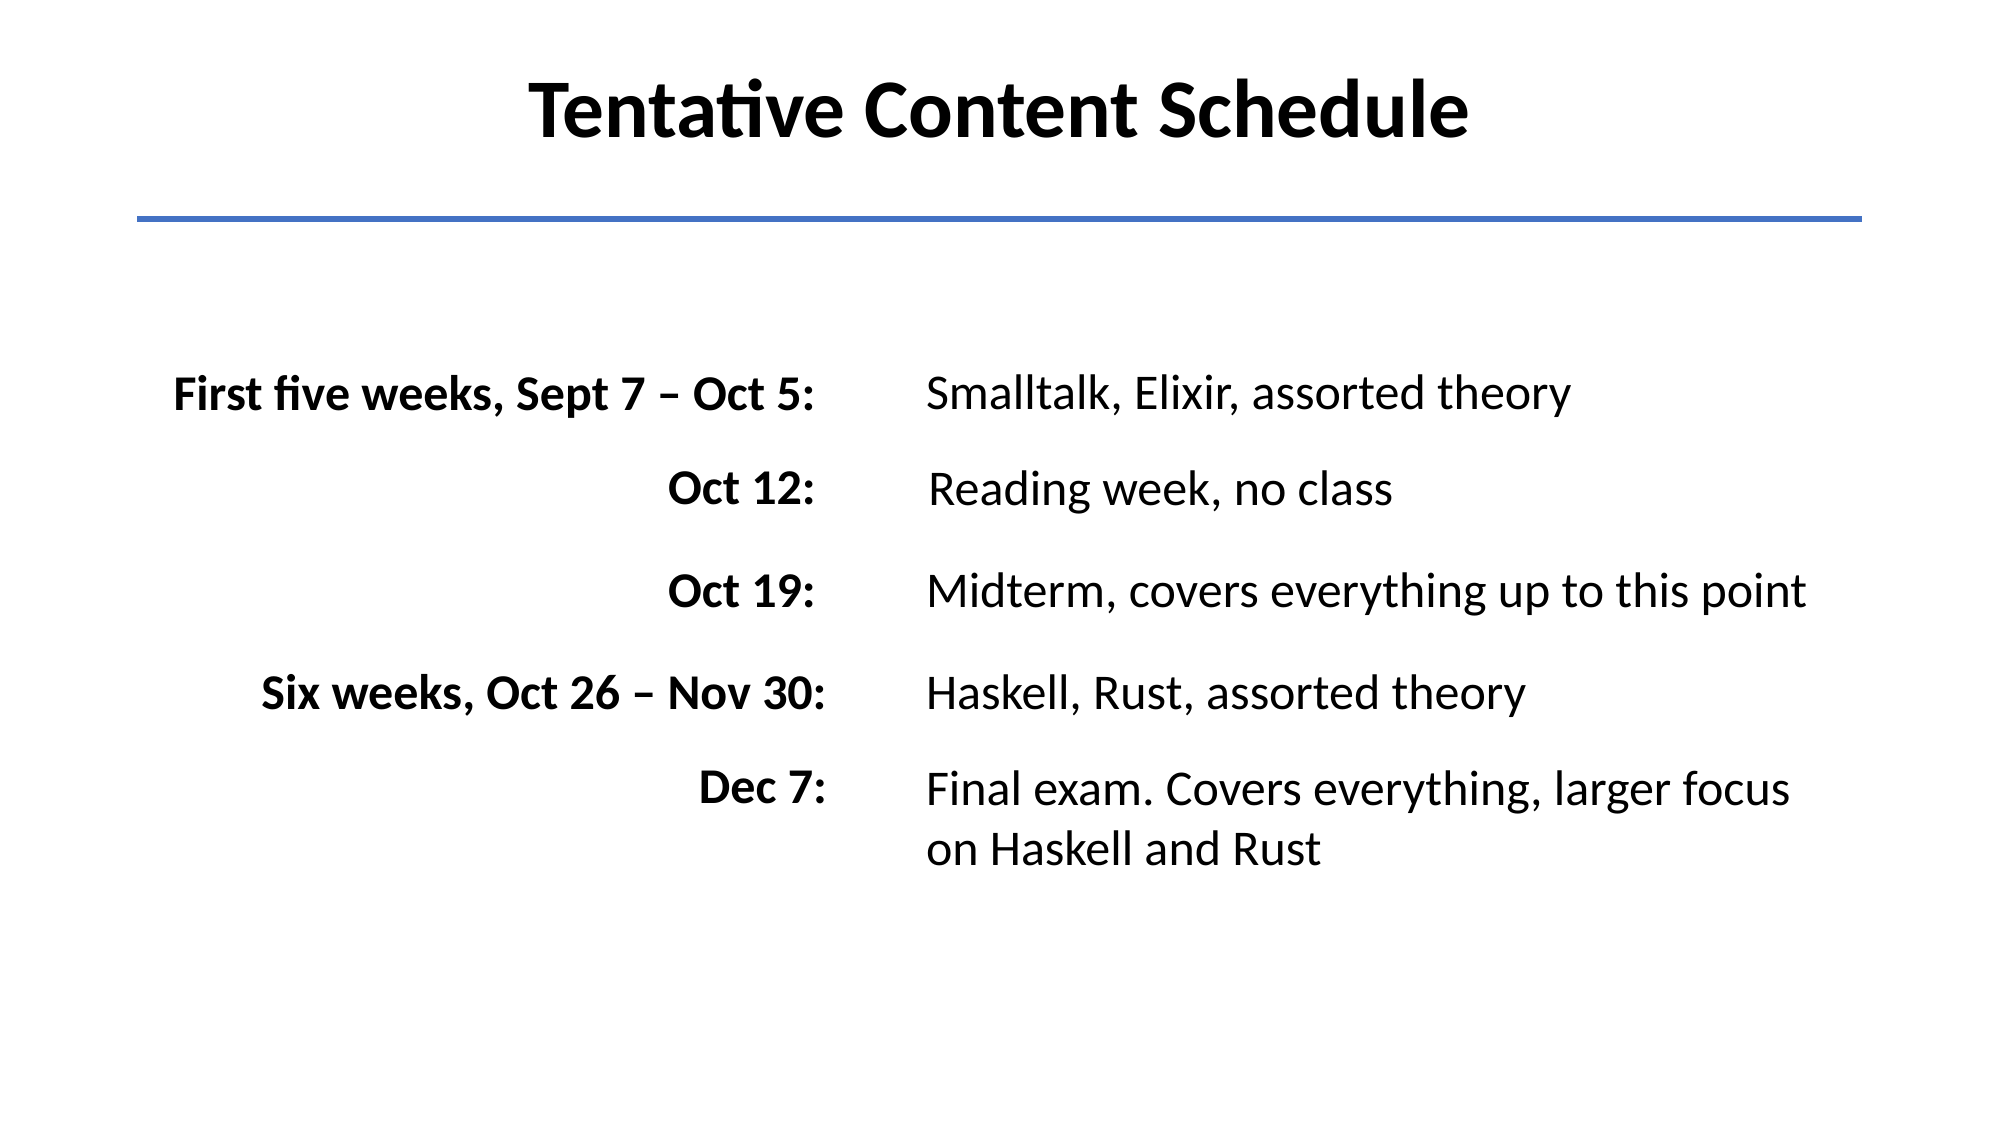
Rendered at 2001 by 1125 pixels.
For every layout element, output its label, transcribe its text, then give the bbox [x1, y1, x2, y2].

text_box Oct 12: [544, 447, 842, 523]
title Tentative Content Schedule [137, 1, 1863, 218]
text_box Reading week, no class [913, 447, 1409, 523]
text_box Haskell, Rust, assorted theory [911, 651, 1625, 727]
text_box Smalltalk, Elixir, assorted theory [911, 352, 1637, 428]
text_box Midterm, covers everything up to this point [911, 550, 1937, 625]
text_box Six weeks, Oct 26 – Nov 30: [128, 651, 842, 727]
text_box First five weeks, Sept 7 – Oct 5: [93, 353, 842, 429]
text_box Dec 7: [592, 746, 842, 822]
text_box Final exam. Covers everything, larger focus on Haskell and Rust [911, 748, 1848, 883]
text_box Oct 19: [544, 550, 842, 625]
